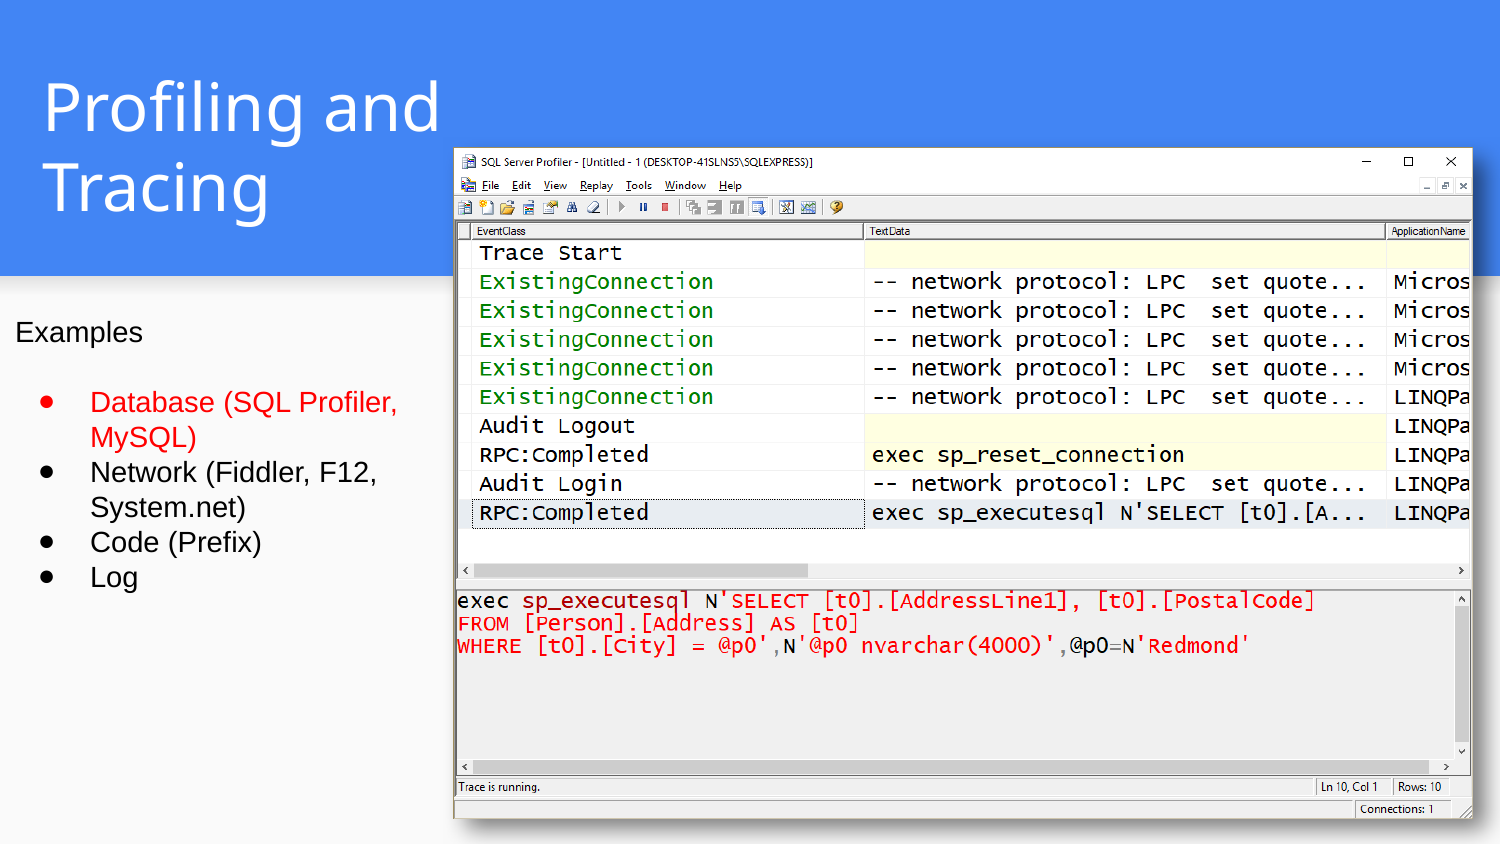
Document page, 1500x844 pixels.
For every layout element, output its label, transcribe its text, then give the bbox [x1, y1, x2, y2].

picture [453, 147, 1473, 820]
title Profiling and Tracing [27, 49, 502, 241]
text_box Examples Database (SQL Profiler, MySQL) Network (Fiddler, F12, System.net) Code (Prefix) Log [0, 298, 417, 819]
